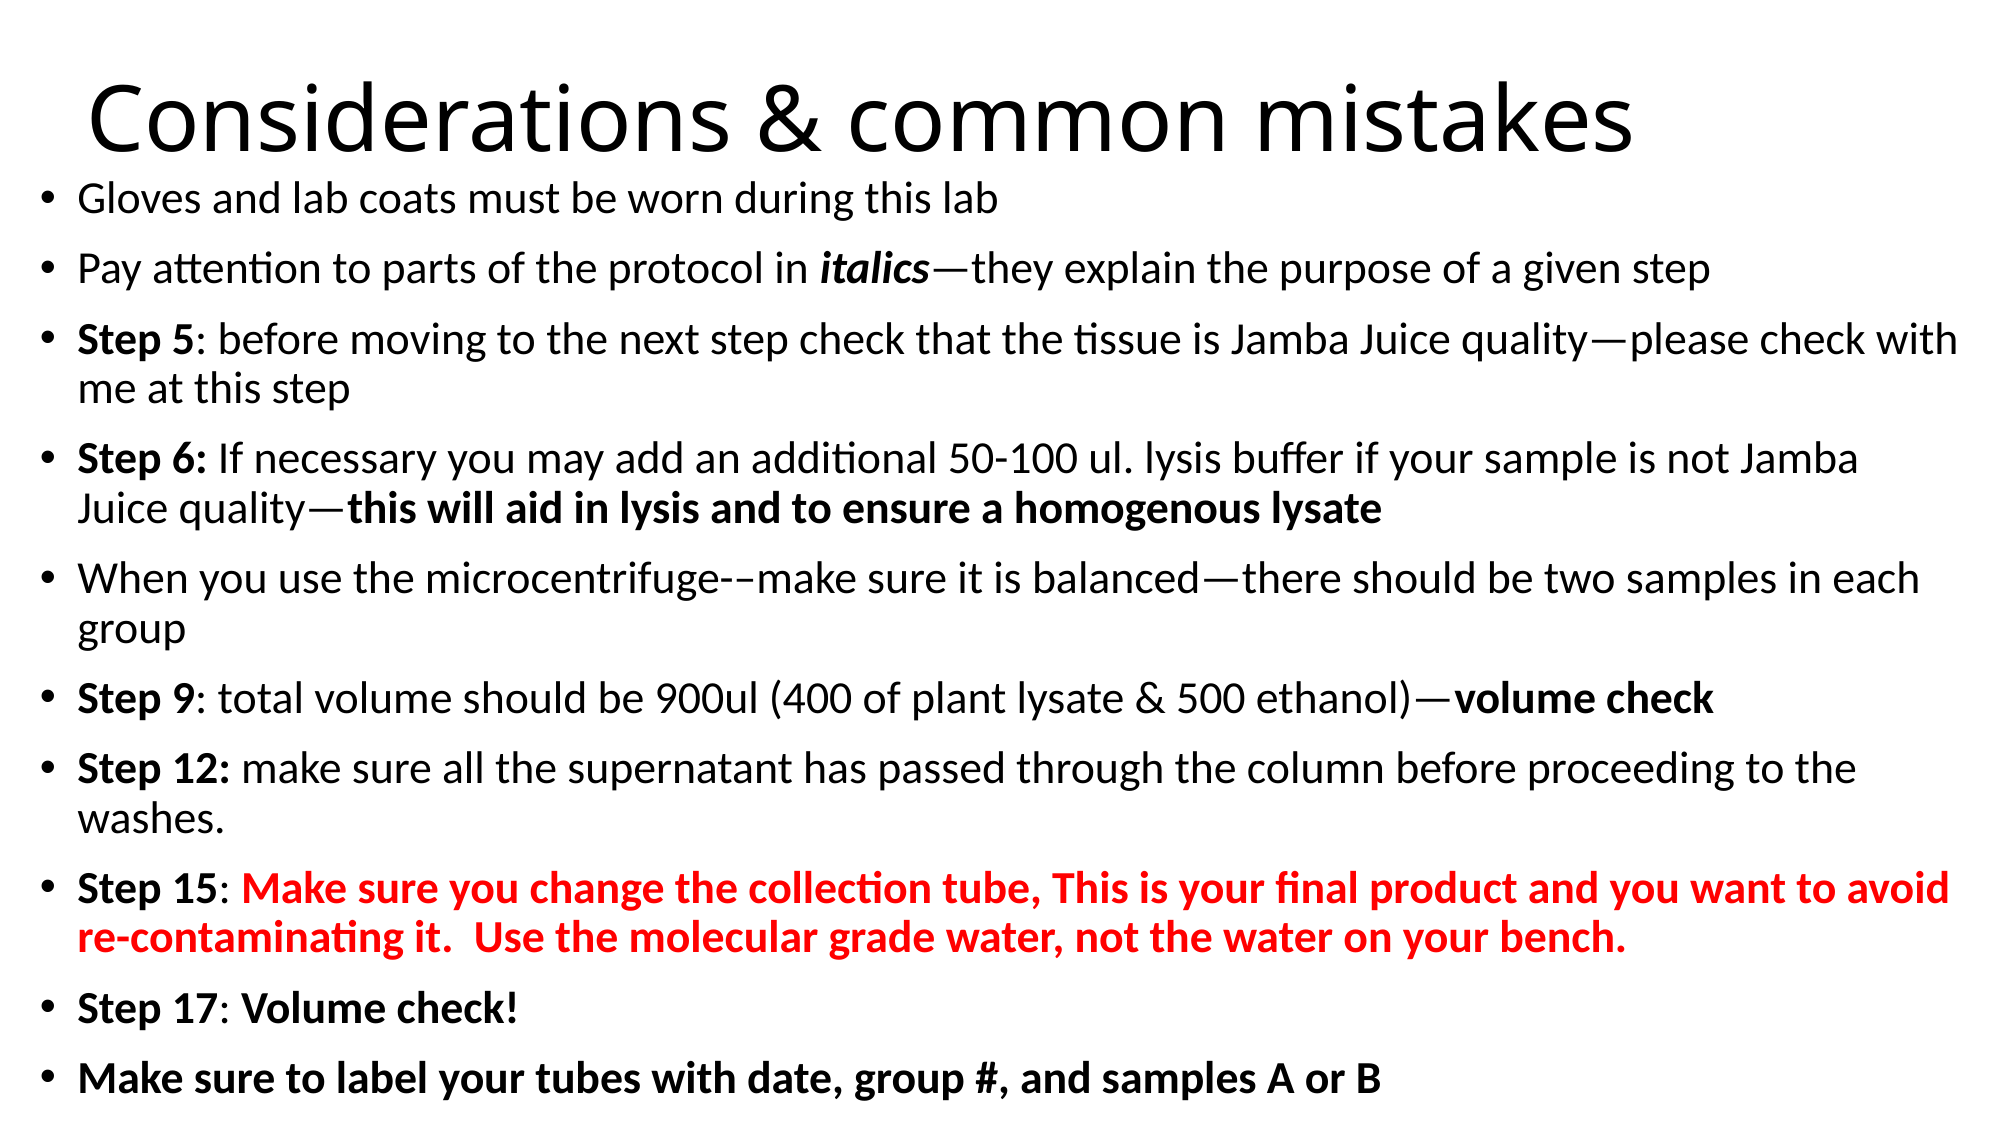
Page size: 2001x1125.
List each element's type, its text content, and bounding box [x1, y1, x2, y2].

list Gloves and lab coats must be worn during this lab Pay attention to parts of the protocol in italics—they explain the purpose of a given step Step 5: before moving to the next step check that the tissue is Jamba Juice quality—please check with me at this step Step 6: If necessary you may add an additional 50-100 ul. lysis buffer if your sample is not Jamba Juice quality—this will aid in lysis and to ensure a homogenous lysate When you use the microcentrifuge-–make sure it is balanced—there should be two samples in each group Step 9: total volume should be 900ul (400 of plant lysate & 500 ethanol)—volume check Step 12: make sure all the supernatant has passed through the column before proceeding to the washes. Step 15: Make sure you change the collection tube, This is your final product and you want to avoid re-contaminating it. Use the molecular grade water, not the water on your bench. Step 17: Volume check! Make sure to label your tubes with date, group #, and samples A or B [24, 166, 1975, 901]
title Considerations & common mistakes [71, 12, 1797, 166]
